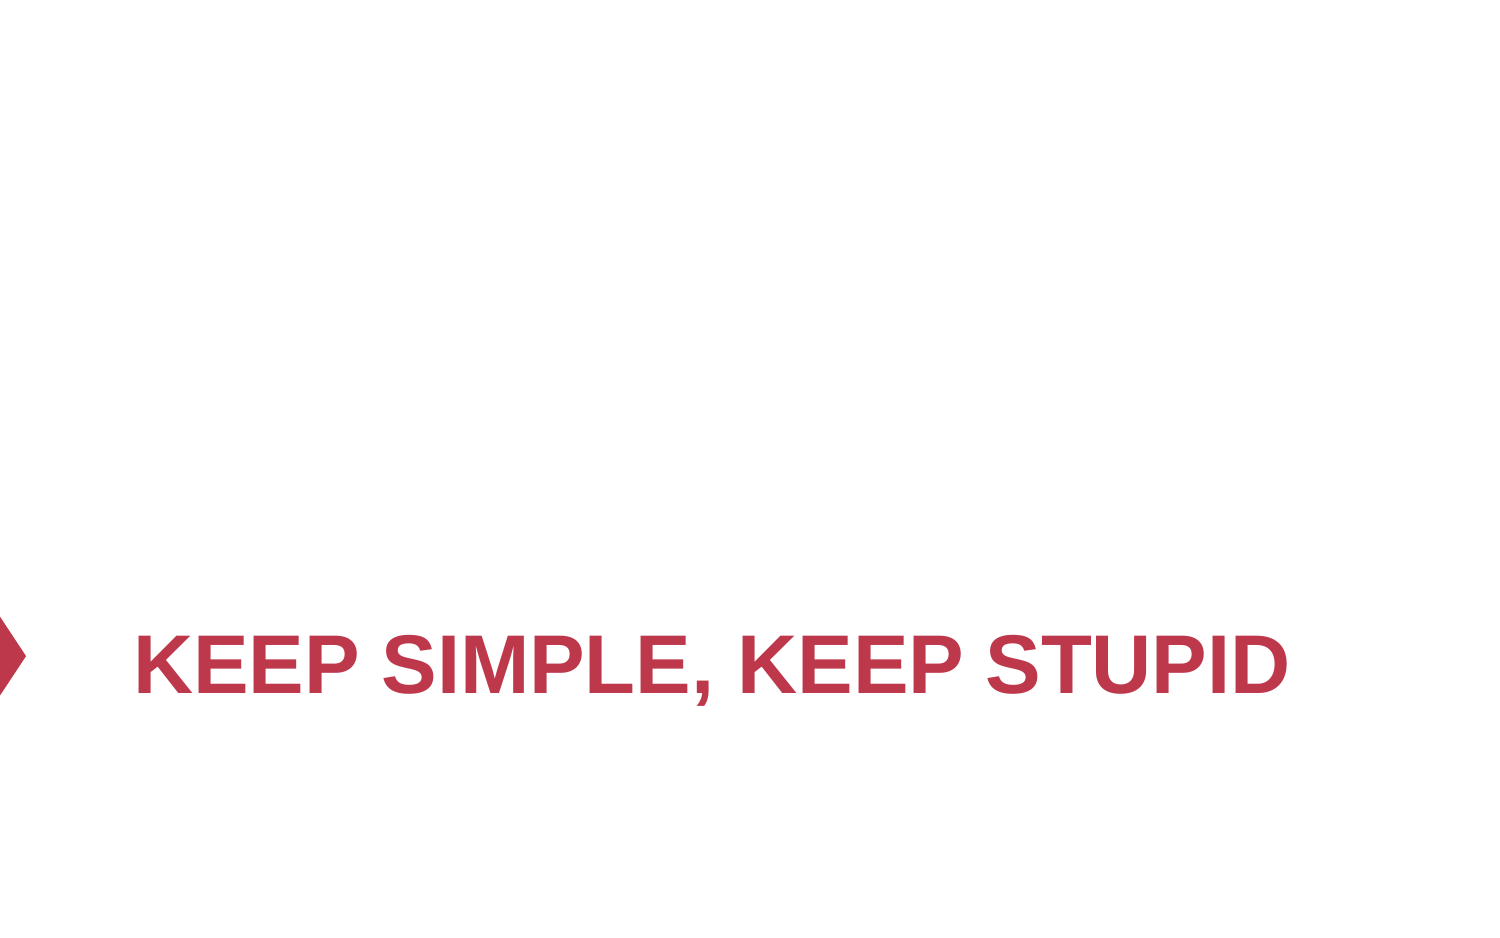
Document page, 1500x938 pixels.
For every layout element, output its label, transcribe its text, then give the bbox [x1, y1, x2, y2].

title Keep simple, Keep stupid [118, 602, 1394, 789]
